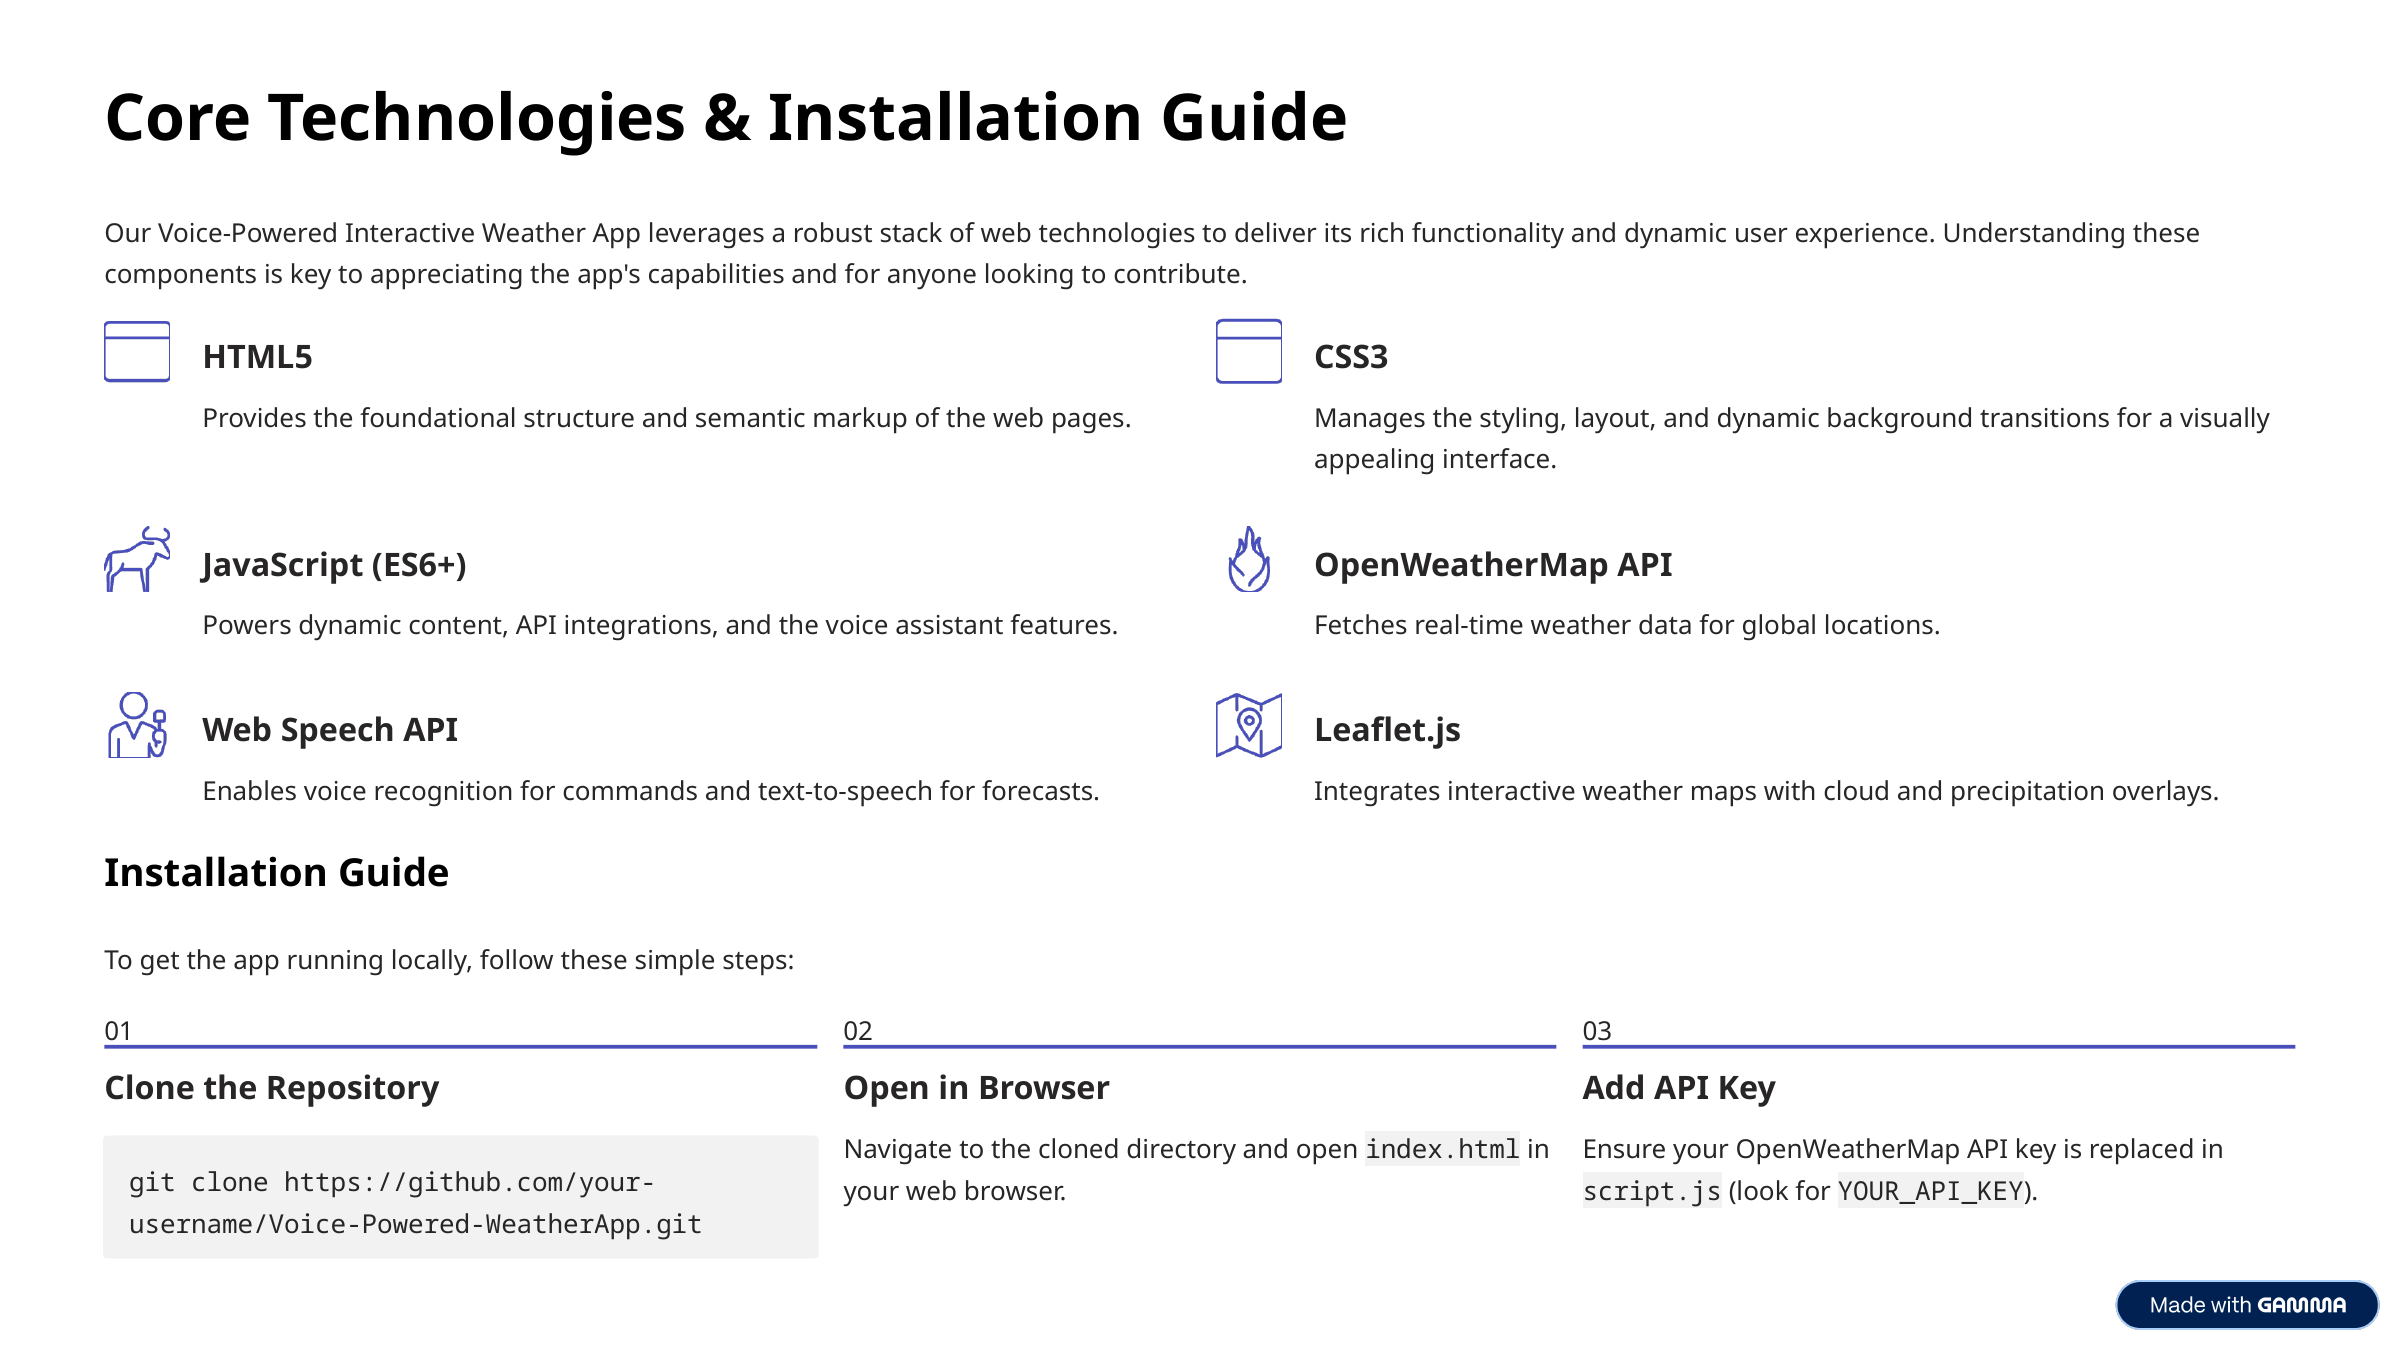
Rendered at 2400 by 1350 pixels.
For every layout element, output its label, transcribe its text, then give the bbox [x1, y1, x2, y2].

text_box Leaflet.js [1314, 707, 1641, 749]
text_box Open in Browser [843, 1065, 1170, 1107]
picture [1216, 318, 1282, 384]
text_box 02 [843, 1004, 870, 1038]
text_box Fetches real-time weather data for global locations. [1314, 598, 2296, 641]
picture [1216, 526, 1282, 592]
text_box Core Technologies & Installation Guide [104, 71, 1332, 154]
text_box Clone the Repository [104, 1065, 438, 1107]
text_box Powers dynamic content, API integrations, and the voice assistant features. [202, 598, 1184, 641]
picture [104, 318, 170, 384]
text_box Add API Key [1582, 1065, 1909, 1107]
text_box Enables voice recognition for commands and text-to-speech for forecasts. [202, 764, 1184, 806]
picture [2106, 1271, 2389, 1339]
text_box [104, 1044, 818, 1049]
text_box 01 [104, 1004, 131, 1038]
text_box To get the app running locally, follow these simple steps: [104, 933, 2296, 976]
text_box Provides the foundational structure and semantic markup of the web pages. [202, 390, 1184, 433]
text_box JavaScript (ES6+) [202, 541, 529, 583]
text_box [843, 1044, 1557, 1049]
text_box Navigate to the cloned directory and open index.html in your web browser. [843, 1122, 1557, 1206]
text_box Manages the styling, layout, and dynamic background transitions for a visually appealing interface. [1314, 390, 2296, 475]
text_box git clone https://github.com/your-username/Voice-Powered-WeatherApp.git [129, 1155, 793, 1239]
text_box Ensure your OpenWeatherMap API key is replaced in script.js (look for YOUR_API_KEY). [1582, 1122, 2296, 1206]
picture [1216, 692, 1282, 758]
text_box Integrates interactive weather maps with cloud and precipitation overlays. [1314, 764, 2296, 806]
text_box CSS3 [1314, 334, 1641, 375]
text_box [103, 1135, 819, 1259]
text_box Installation Guide [104, 845, 496, 895]
text_box Web Speech API [202, 707, 529, 749]
picture [104, 692, 170, 758]
text_box Our Voice-Powered Interactive Weather App leverages a robust stack of web technologies to deliver its rich functionality and dynamic user experience. Understanding these components is key to appreciating the app's capabilities and for anyone looking to contribute. [104, 205, 2296, 290]
picture [104, 526, 170, 592]
text_box [1582, 1044, 2296, 1049]
text_box OpenWeatherMap API [1314, 541, 1667, 583]
text_box 03 [1582, 1004, 1609, 1038]
text_box HTML5 [202, 334, 529, 375]
